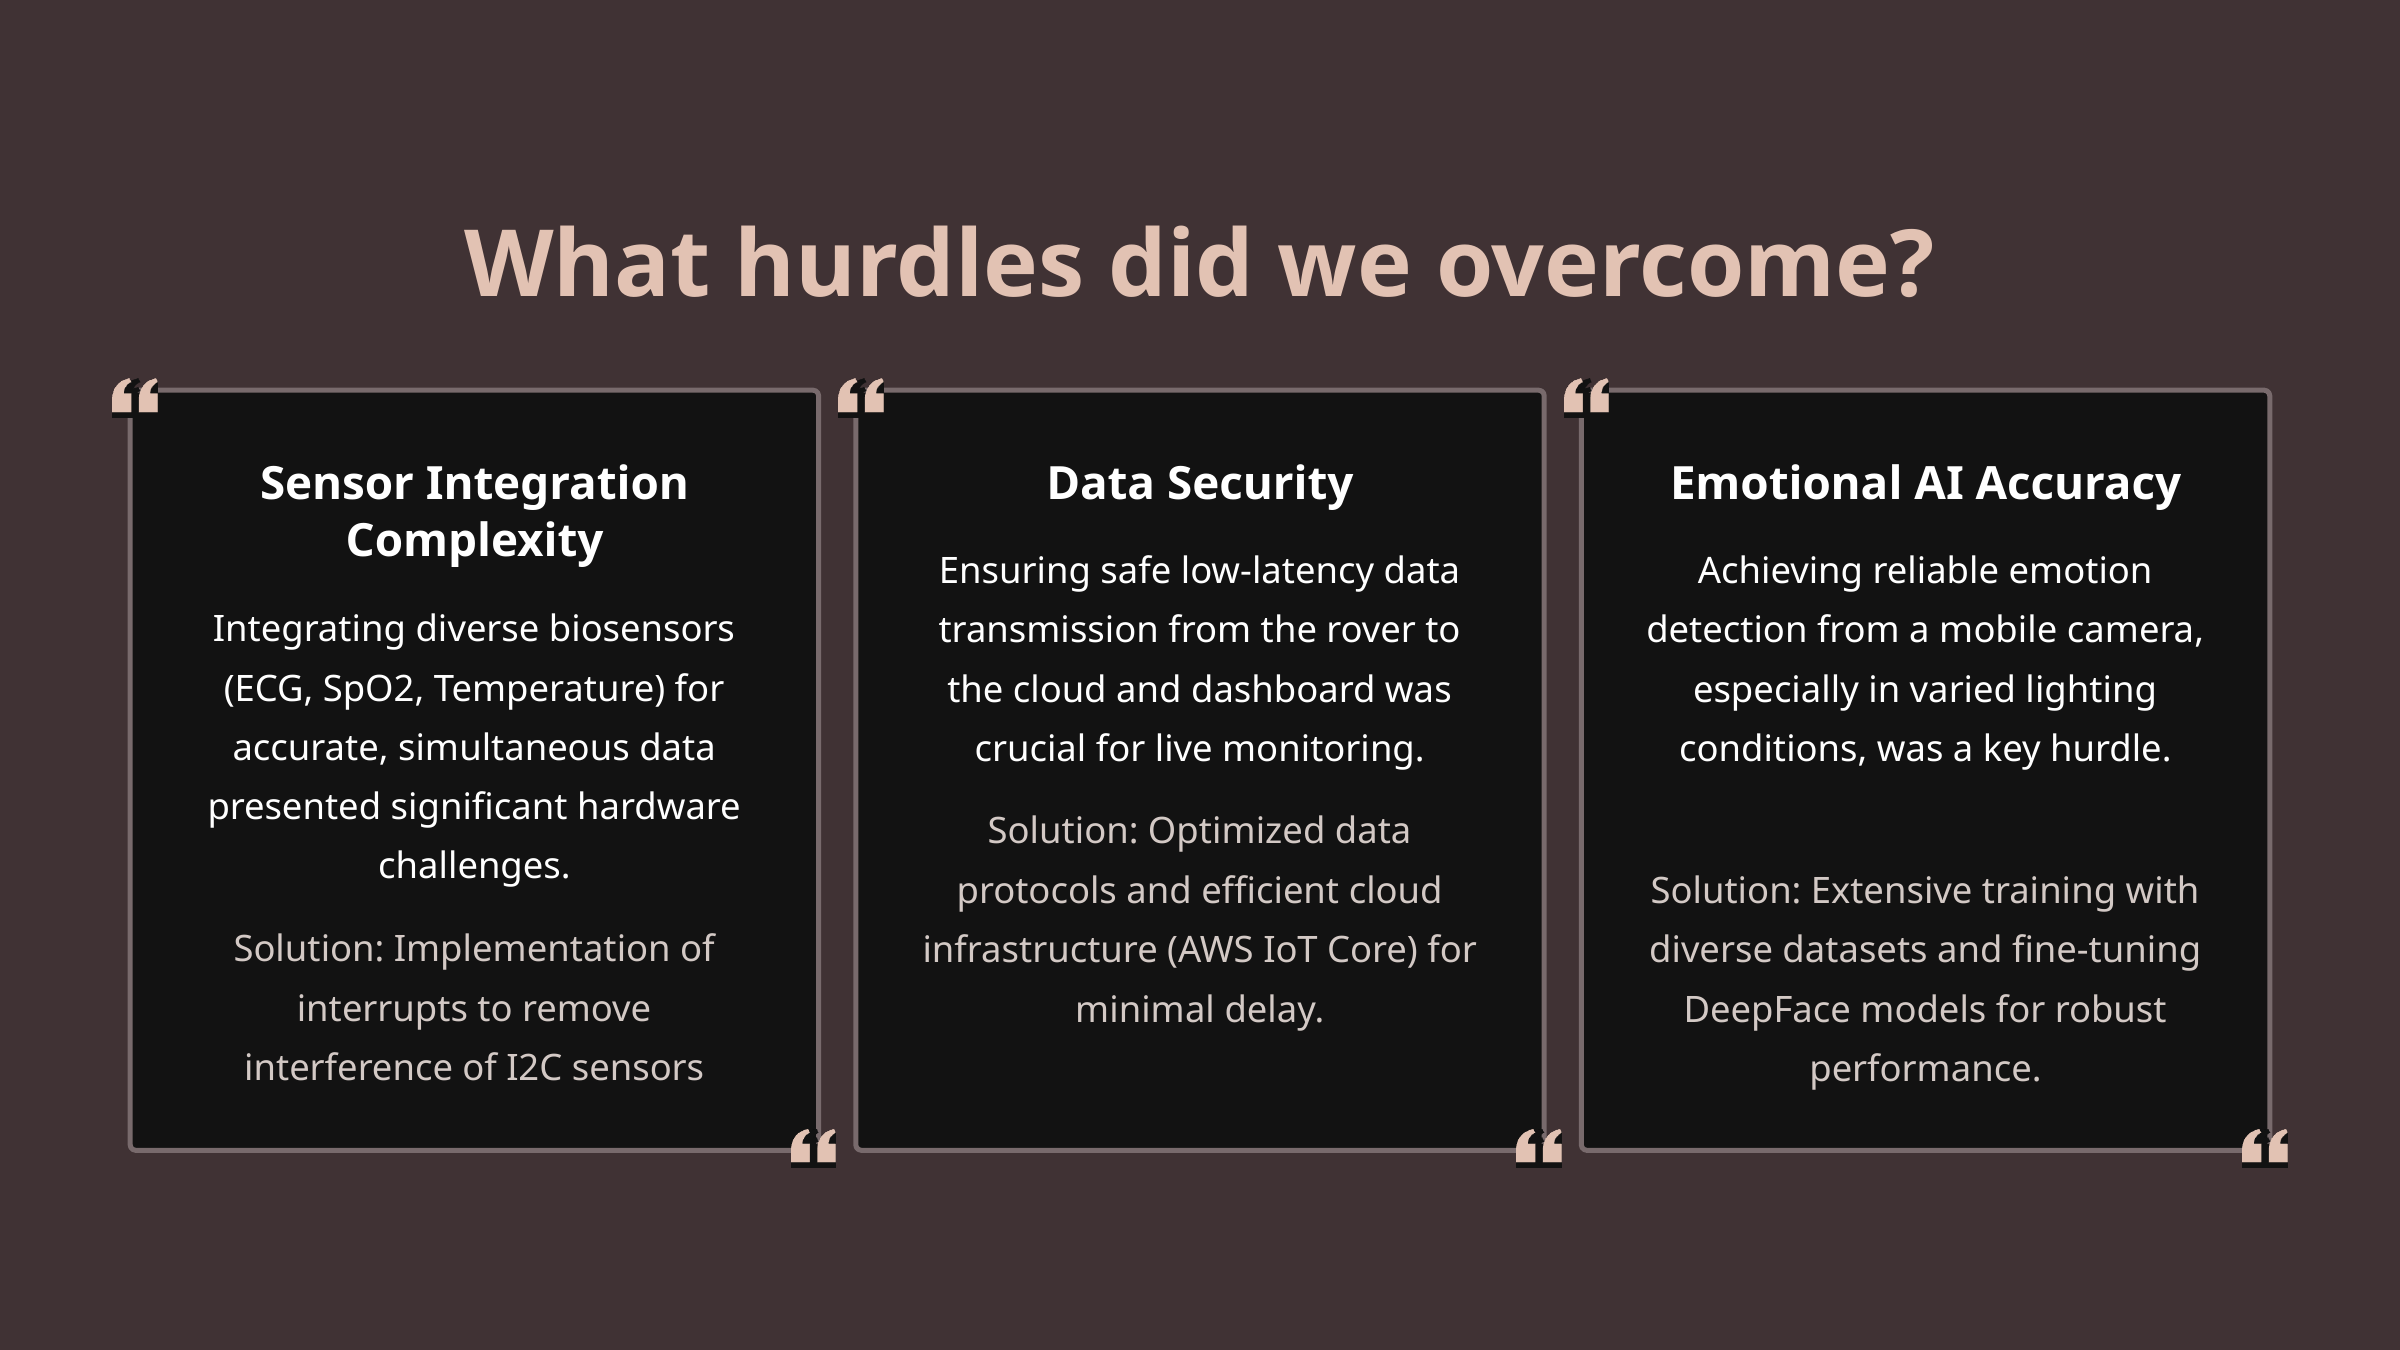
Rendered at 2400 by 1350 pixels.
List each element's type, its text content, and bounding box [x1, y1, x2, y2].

text_box [130, 390, 819, 1151]
picture [791, 1123, 836, 1168]
text_box Solution: Implementation of interrupts to remove interference of I2C sensors [191, 909, 758, 1089]
picture [112, 372, 158, 418]
text_box Emotional AI Accuracy [1654, 451, 2197, 510]
picture [1563, 372, 1609, 418]
picture [1516, 1123, 1562, 1168]
text_box Ensuring safe low-latency data transmission from the rover to the cloud and dashboard was crucial for live monitoring. [916, 531, 1484, 770]
picture [838, 372, 884, 418]
text_box [1581, 390, 2270, 1151]
text_box [855, 390, 1545, 1151]
text_box Solution: Extensive training with diverse datasets and fine-tuning DeepFace models for robust performance. [1642, 851, 2209, 1090]
text_box Integrating diverse biosensors (ECG, SpO2, Temperature) for accurate, simultaneous data presented significant hardware challenges. [191, 589, 758, 888]
picture [2242, 1123, 2288, 1168]
text_box Achieving reliable emotion detection from a mobile camera, especially in varied lighting conditions, was a key hurdle. [1642, 531, 2209, 830]
text_box Solution: Optimized data protocols and efficient cloud infrastructure (AWS IoT Core) for minimal delay. [916, 791, 1484, 1030]
text_box Data Security [967, 451, 1433, 510]
text_box Sensor Integration Complexity [191, 451, 758, 568]
text_box What hurdles did we overcome? [383, 199, 2016, 316]
